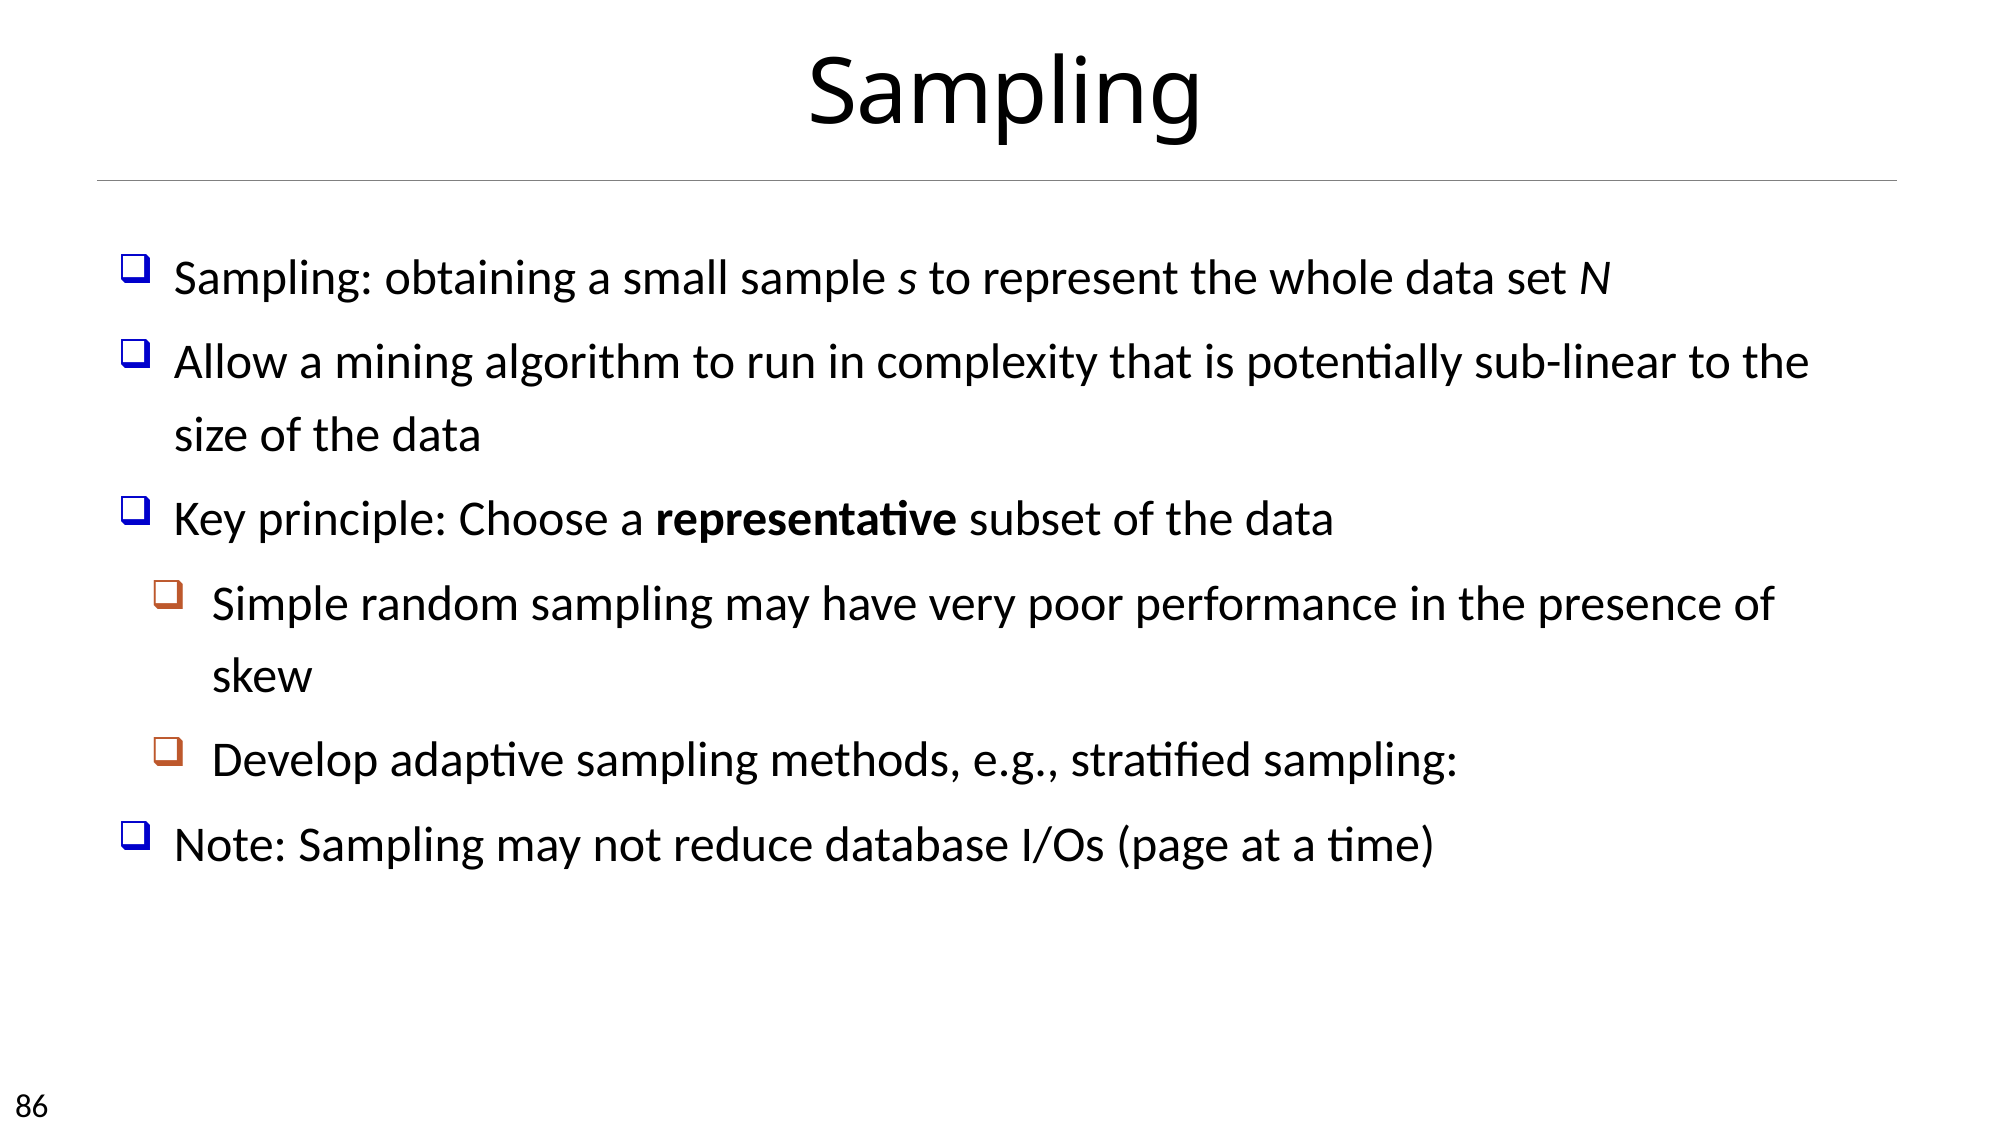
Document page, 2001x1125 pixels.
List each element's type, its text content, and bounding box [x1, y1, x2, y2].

list Sampling: obtaining a small sample s to represent the whole data set N Allow a mining algorithm to run in complexity that is potentially sub-linear to the size of the data Key principle: Choose a representative subset of the data Simple random sampling may have very poor performance in the presence of skew Develop adaptive sampling methods, e.g., stratified sampling: Note: Sampling may not reduce database I/Os (page at a time) [102, 224, 1860, 1075]
title Sampling [225, 24, 1788, 150]
